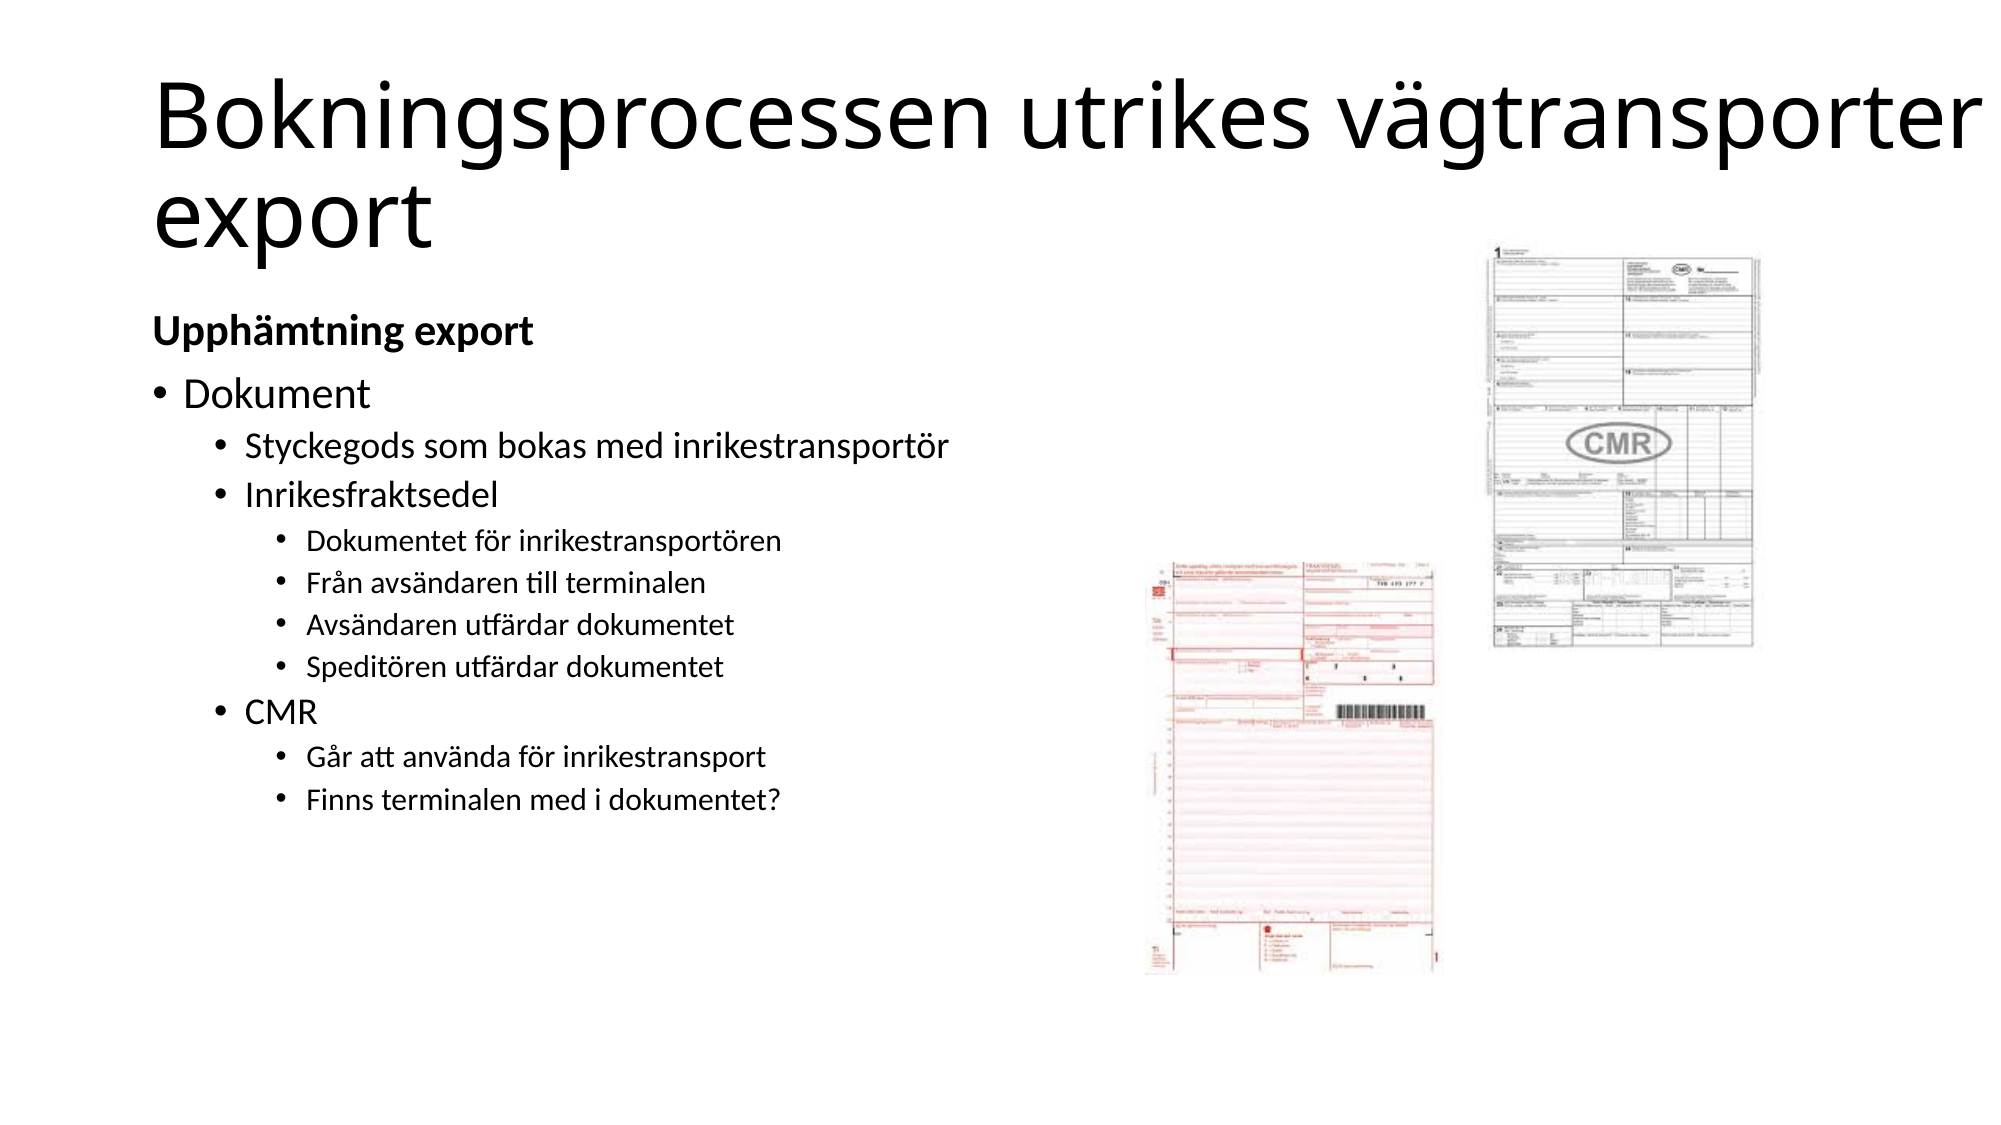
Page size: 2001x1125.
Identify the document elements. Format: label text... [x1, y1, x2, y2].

list Upphämtning export Dokument Styckegods som bokas med inrikestransportör Inrikesfraktsedel Dokumentet för inrikestransportören Från avsändaren till terminalen Avsändaren utfärdar dokumentet Speditören utfärdar dokumentet CMR Går att använda för inrikestransport Finns terminalen med i dokumentet? [137, 299, 1863, 1014]
title Bokningsprocessen utrikes vägtransporter export [137, 59, 2000, 278]
picture [1475, 239, 1772, 657]
picture [1145, 562, 1444, 975]
